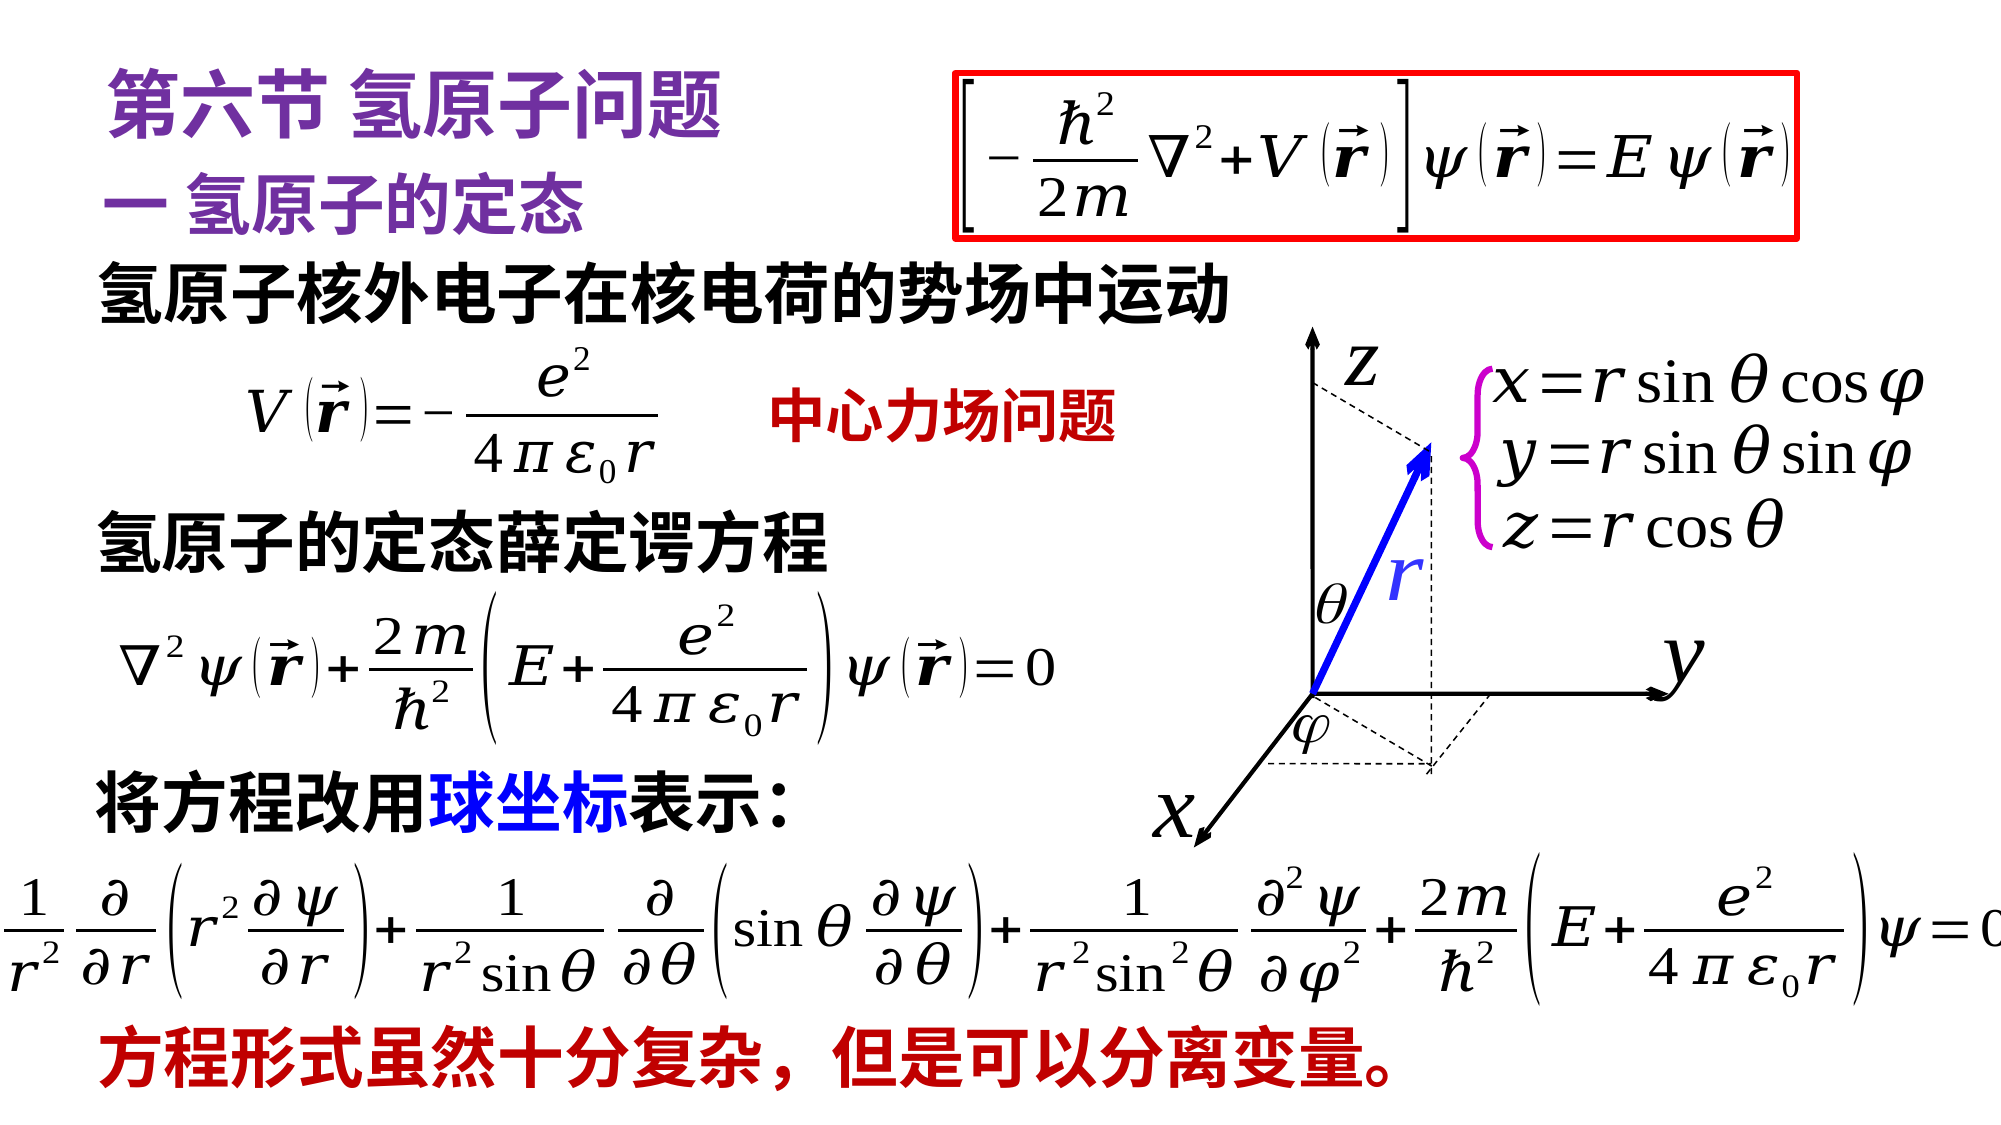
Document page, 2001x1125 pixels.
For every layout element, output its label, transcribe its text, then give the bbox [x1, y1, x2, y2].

text_box 中心力场问题 [753, 372, 1133, 457]
text_box 氢原子的定态薛定谔方程 [80, 492, 845, 588]
text_box 第六节 氢原子问题 [90, 49, 738, 155]
text_box 将方程改用球坐标表示： [80, 753, 845, 849]
text_box 一 氢原子的定态 [88, 155, 601, 244]
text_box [1134, 326, 1727, 861]
text_box 氢原子核外电子在核电荷的势场中运动 [81, 244, 1247, 340]
text_box 方程形式虽然十分复杂，但是可以分离变量。 [82, 1008, 1448, 1104]
